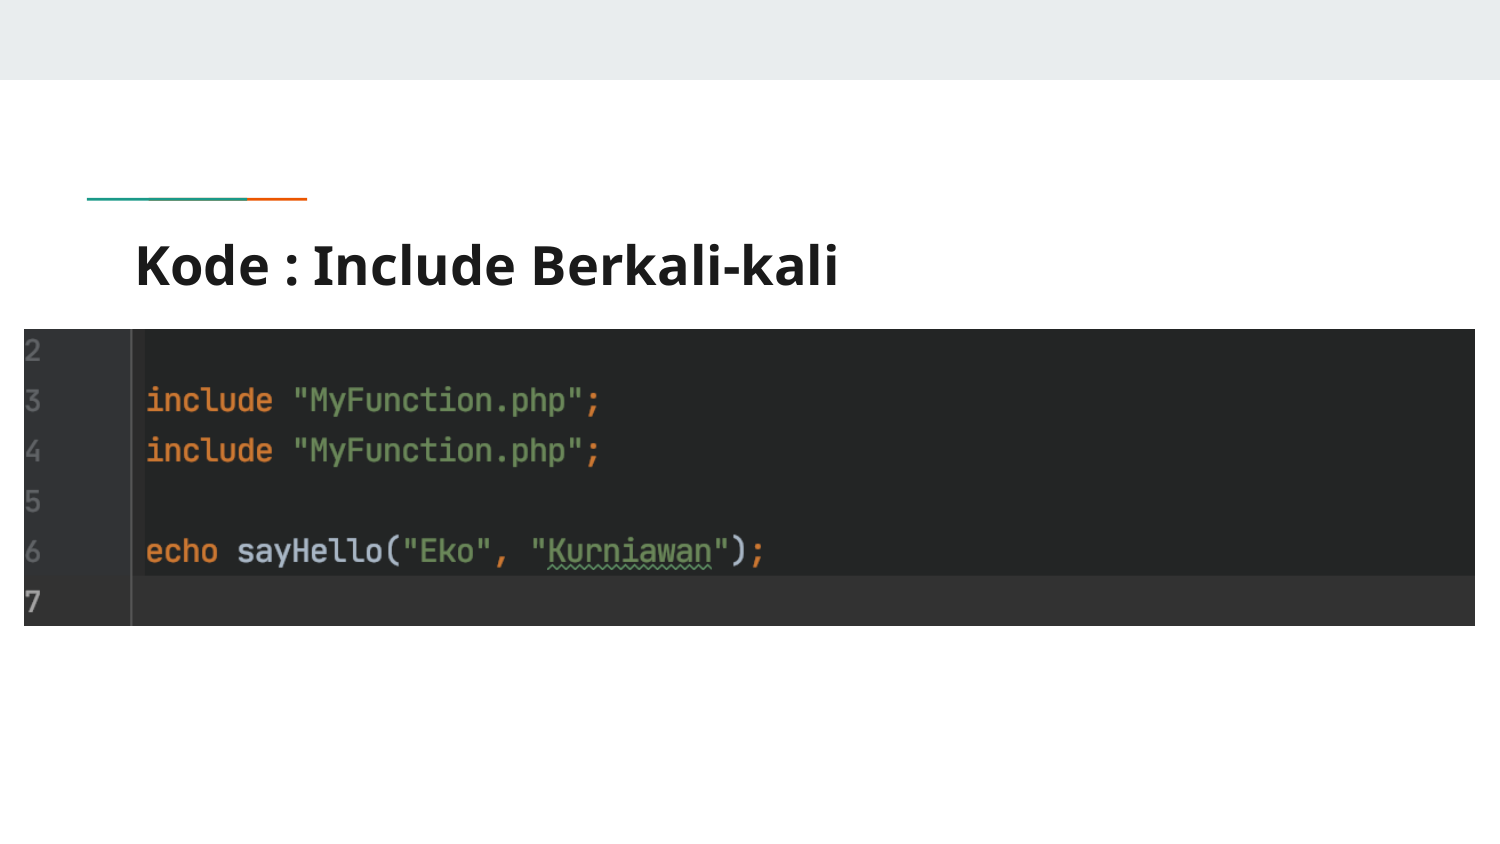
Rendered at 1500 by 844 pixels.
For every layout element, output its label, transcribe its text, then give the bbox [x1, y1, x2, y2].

picture [24, 328, 1476, 627]
title Kode : Include Berkali-kali [119, 216, 1381, 305]
